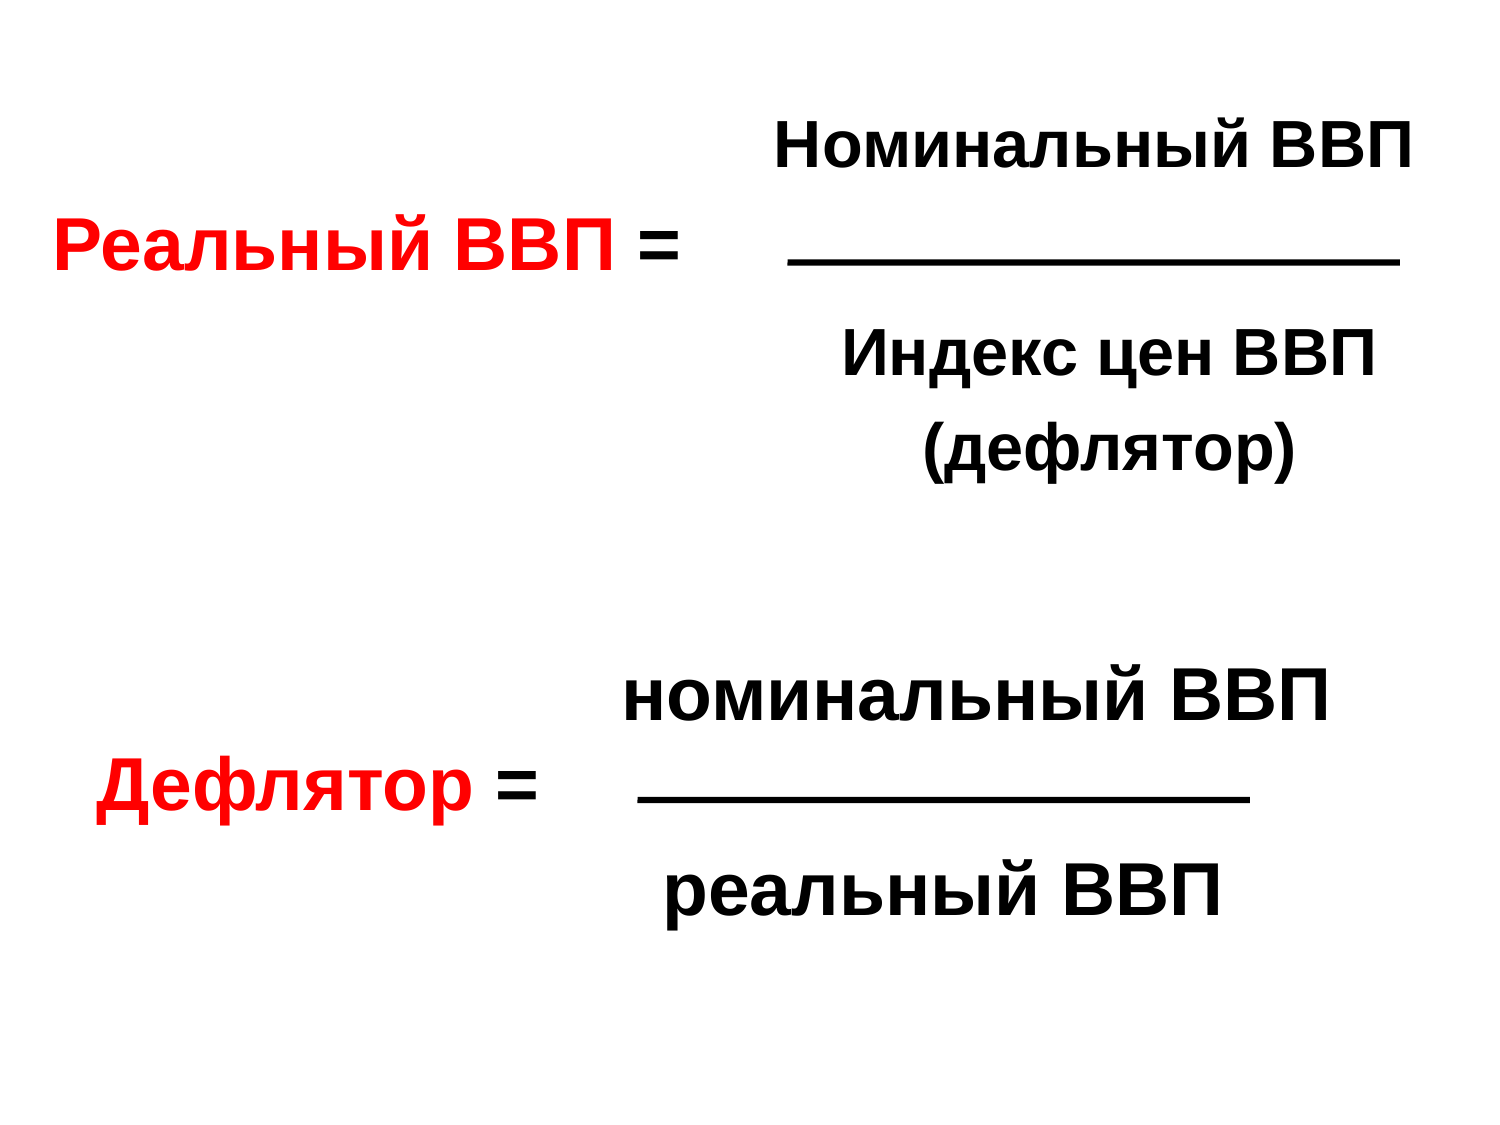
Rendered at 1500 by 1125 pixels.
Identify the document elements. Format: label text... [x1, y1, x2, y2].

list Номинальный ВВП Реальный ВВП = Индекс цен ВВП (дефлятор) [37, 0, 1500, 450]
text_box номинальный ВВП Дефлятор = реальный ВВП [24, 450, 1500, 1013]
